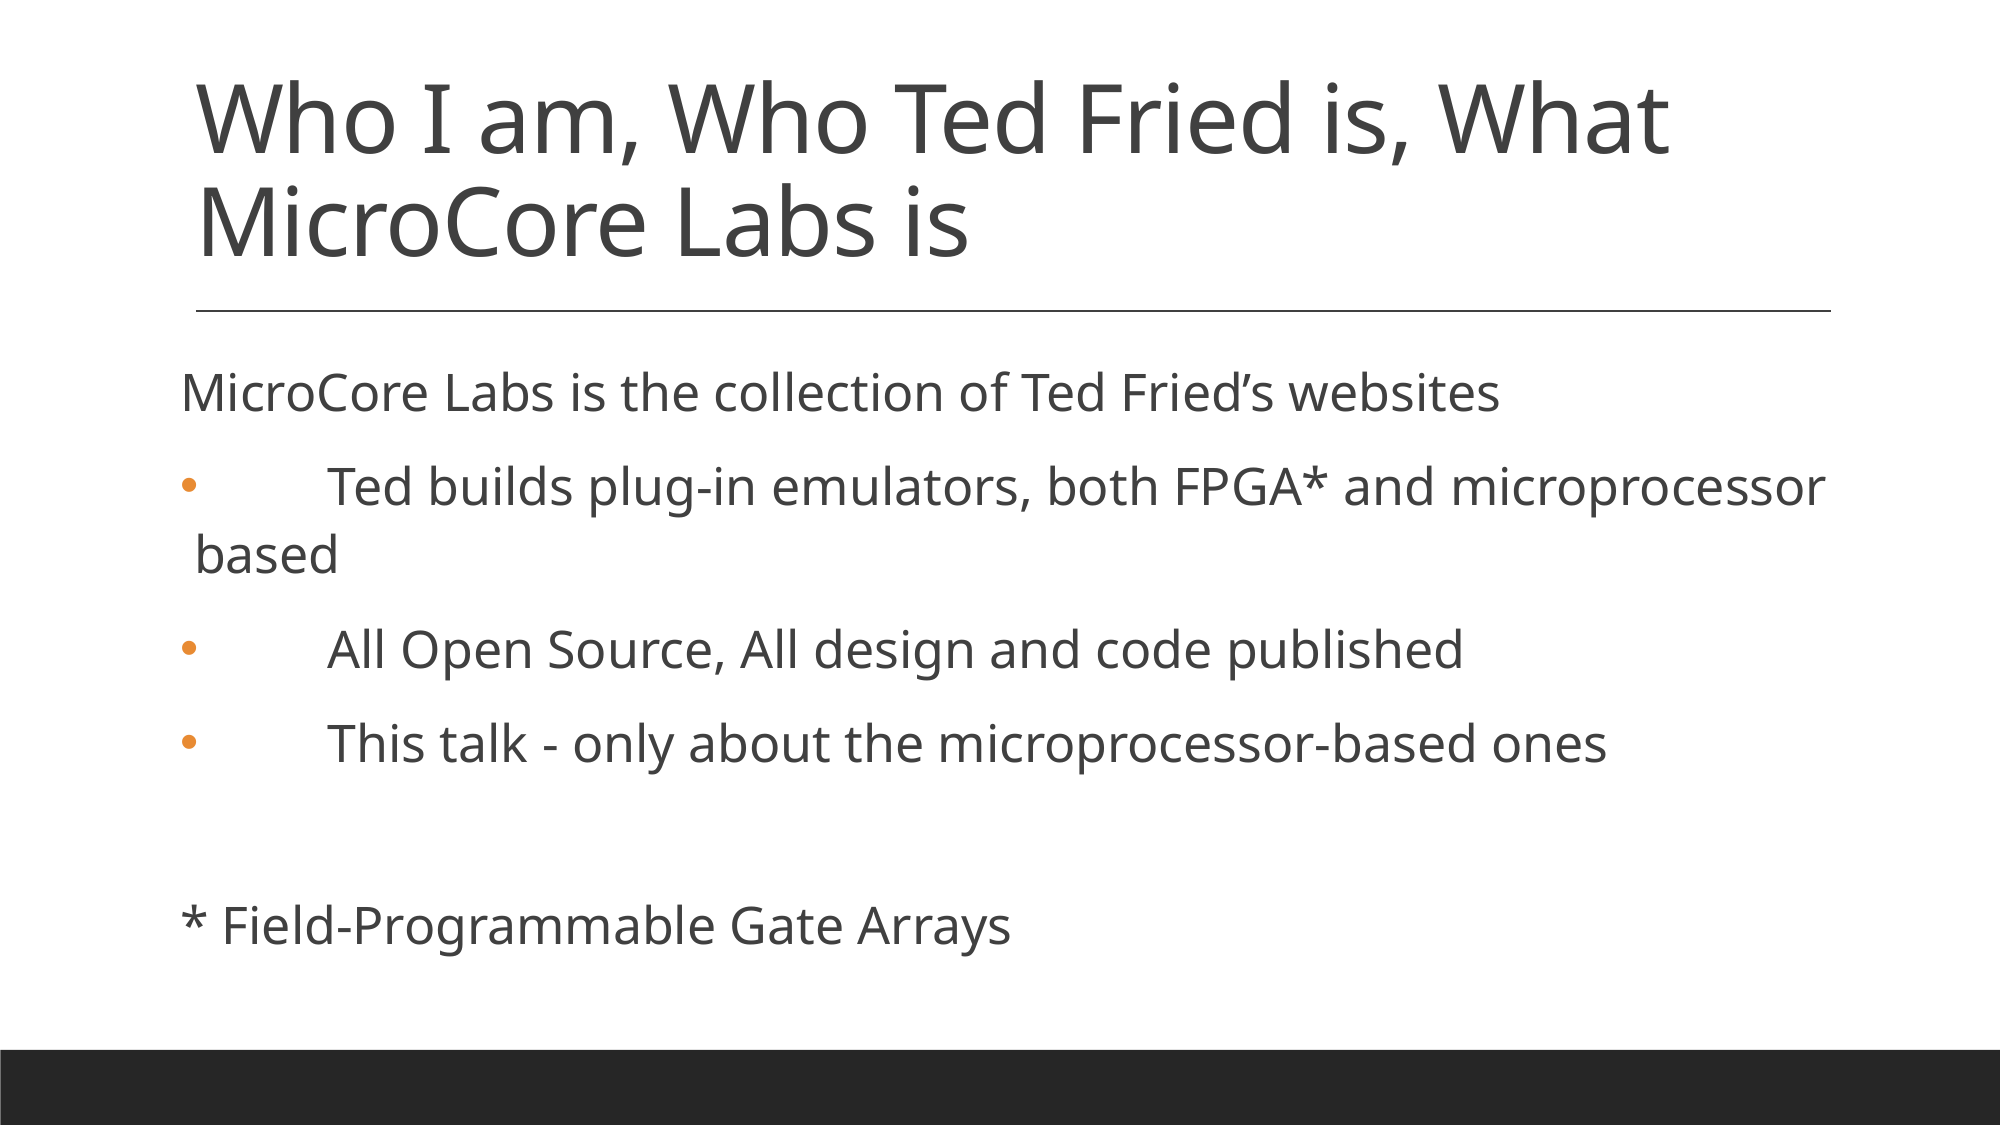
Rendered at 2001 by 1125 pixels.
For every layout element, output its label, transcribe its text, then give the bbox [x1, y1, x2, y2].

title Who I am, Who Ted Fried is, What MicroCore Labs is [180, 47, 1830, 285]
list MicroCore Labs is the collection of Ted Fried’s websites Ted builds plug-in emulators, both FPGA* and microprocessor based All Open Source, All design and code published This talk - only about the microprocessor-based ones * Field-Programmable Gate Arrays [180, 345, 1830, 963]
